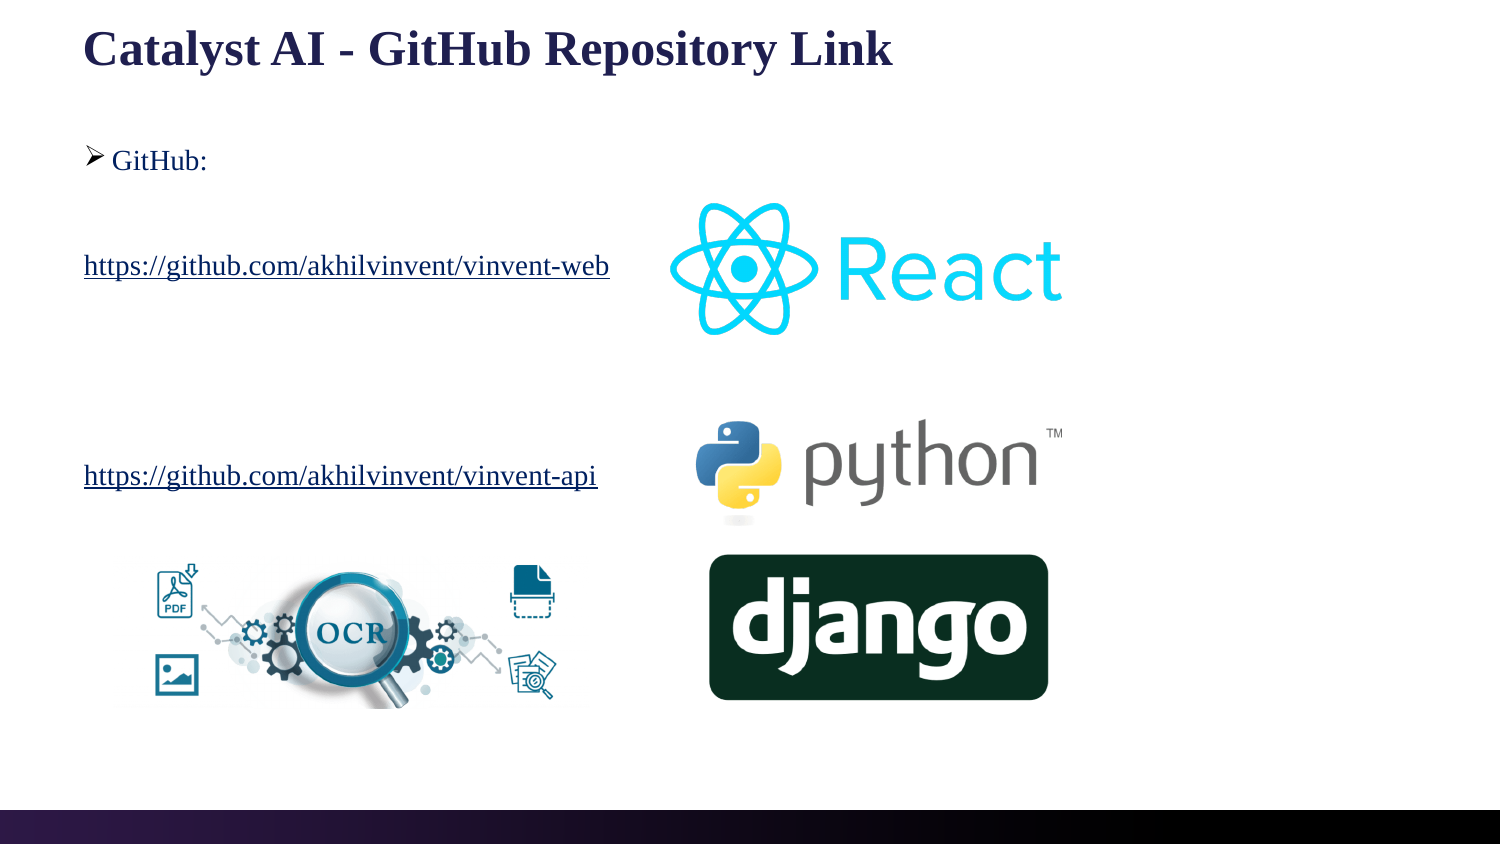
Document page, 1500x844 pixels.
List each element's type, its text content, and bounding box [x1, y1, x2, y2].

picture [0, 810, 1500, 844]
picture [670, 203, 1063, 336]
title Catalyst AI - GitHub Repository Link [67, 8, 1500, 83]
text_box GitHub: https://github.com/akhilvinvent/vinvent-web https://github.com/akhilvinvent/vinvent-api [68, 126, 1472, 792]
picture [695, 403, 1063, 709]
picture [113, 556, 590, 709]
